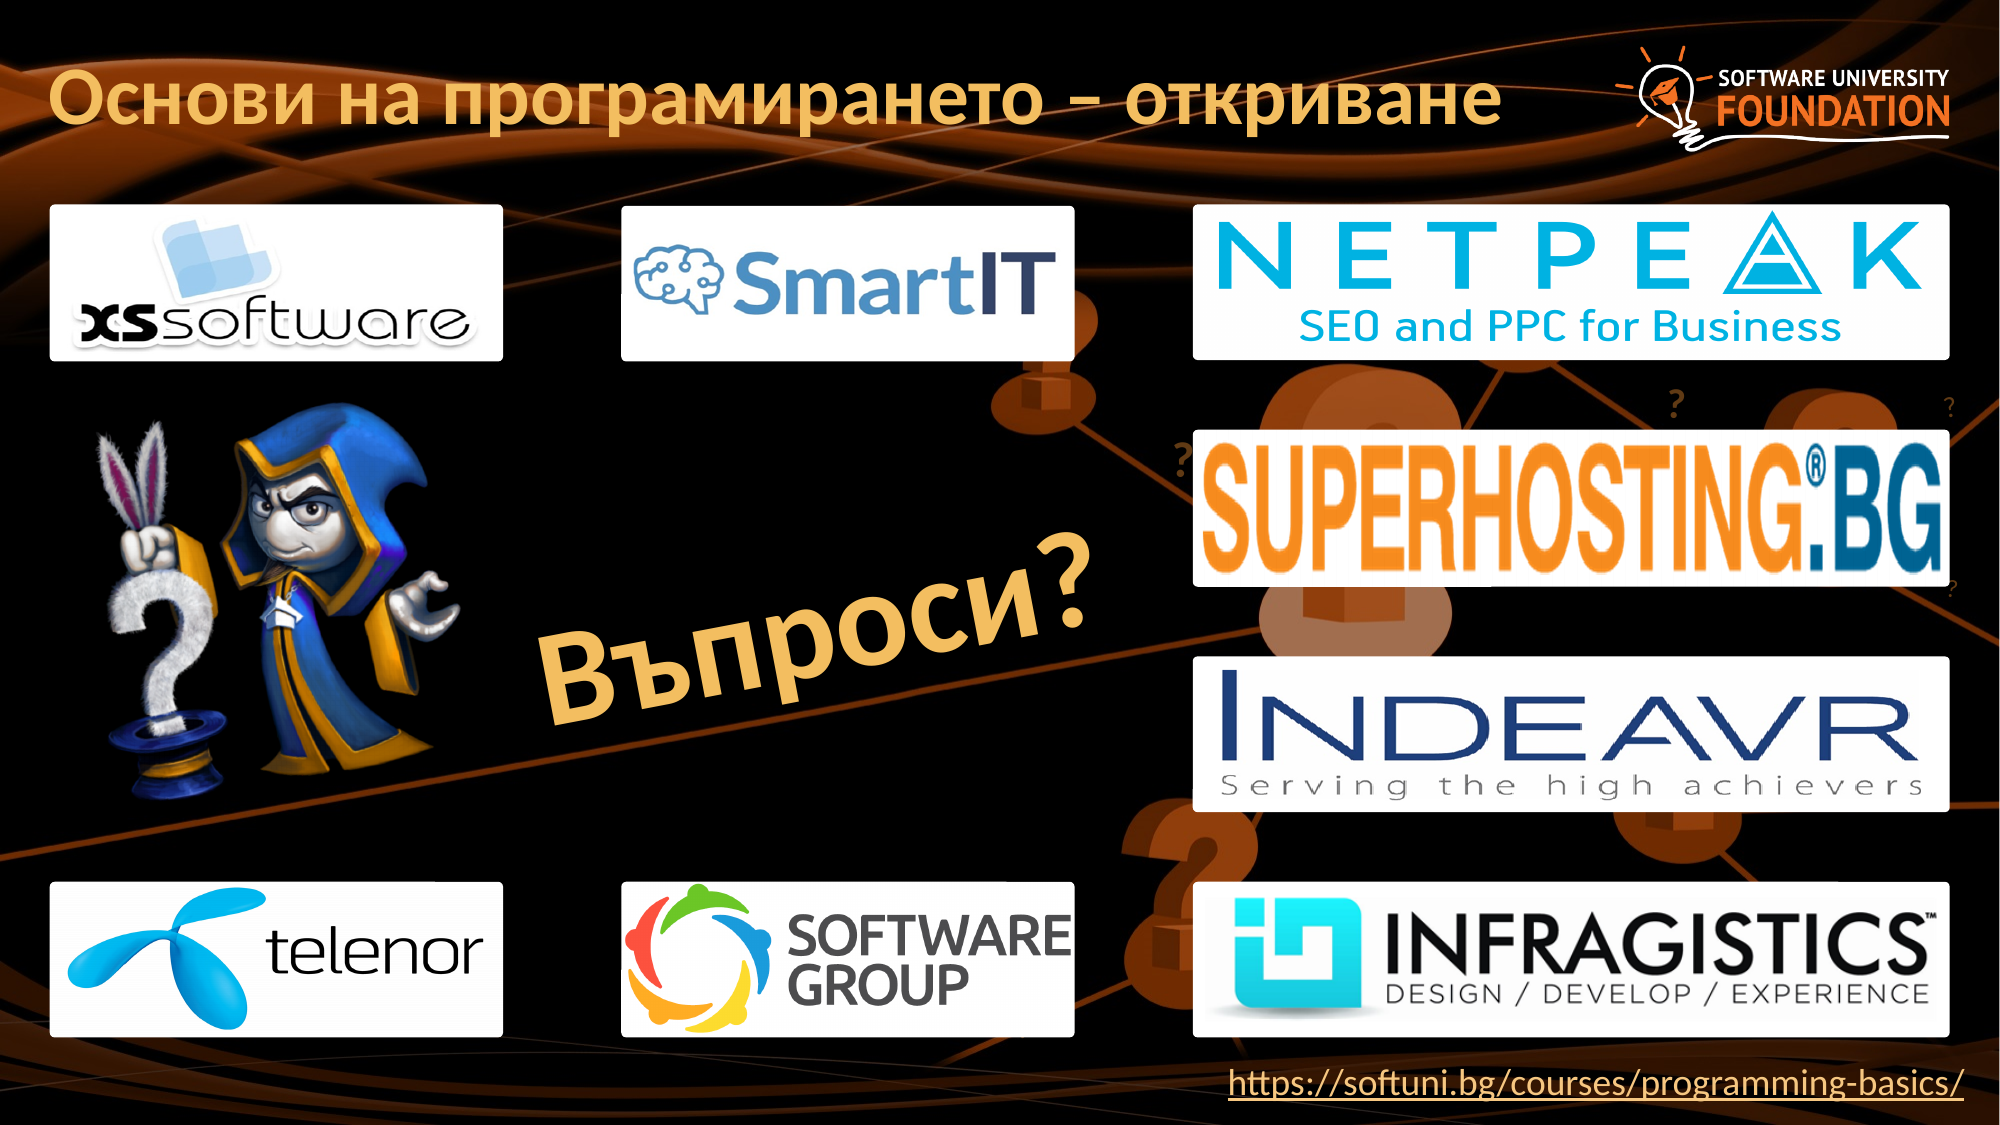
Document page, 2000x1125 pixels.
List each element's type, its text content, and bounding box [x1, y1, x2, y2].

title Основи на програмирането – откриване [30, 6, 1602, 189]
picture [0, 0, 2000, 1125]
list https://softuni.bg/courses/programming-basics/ [250, 1050, 1971, 1108]
